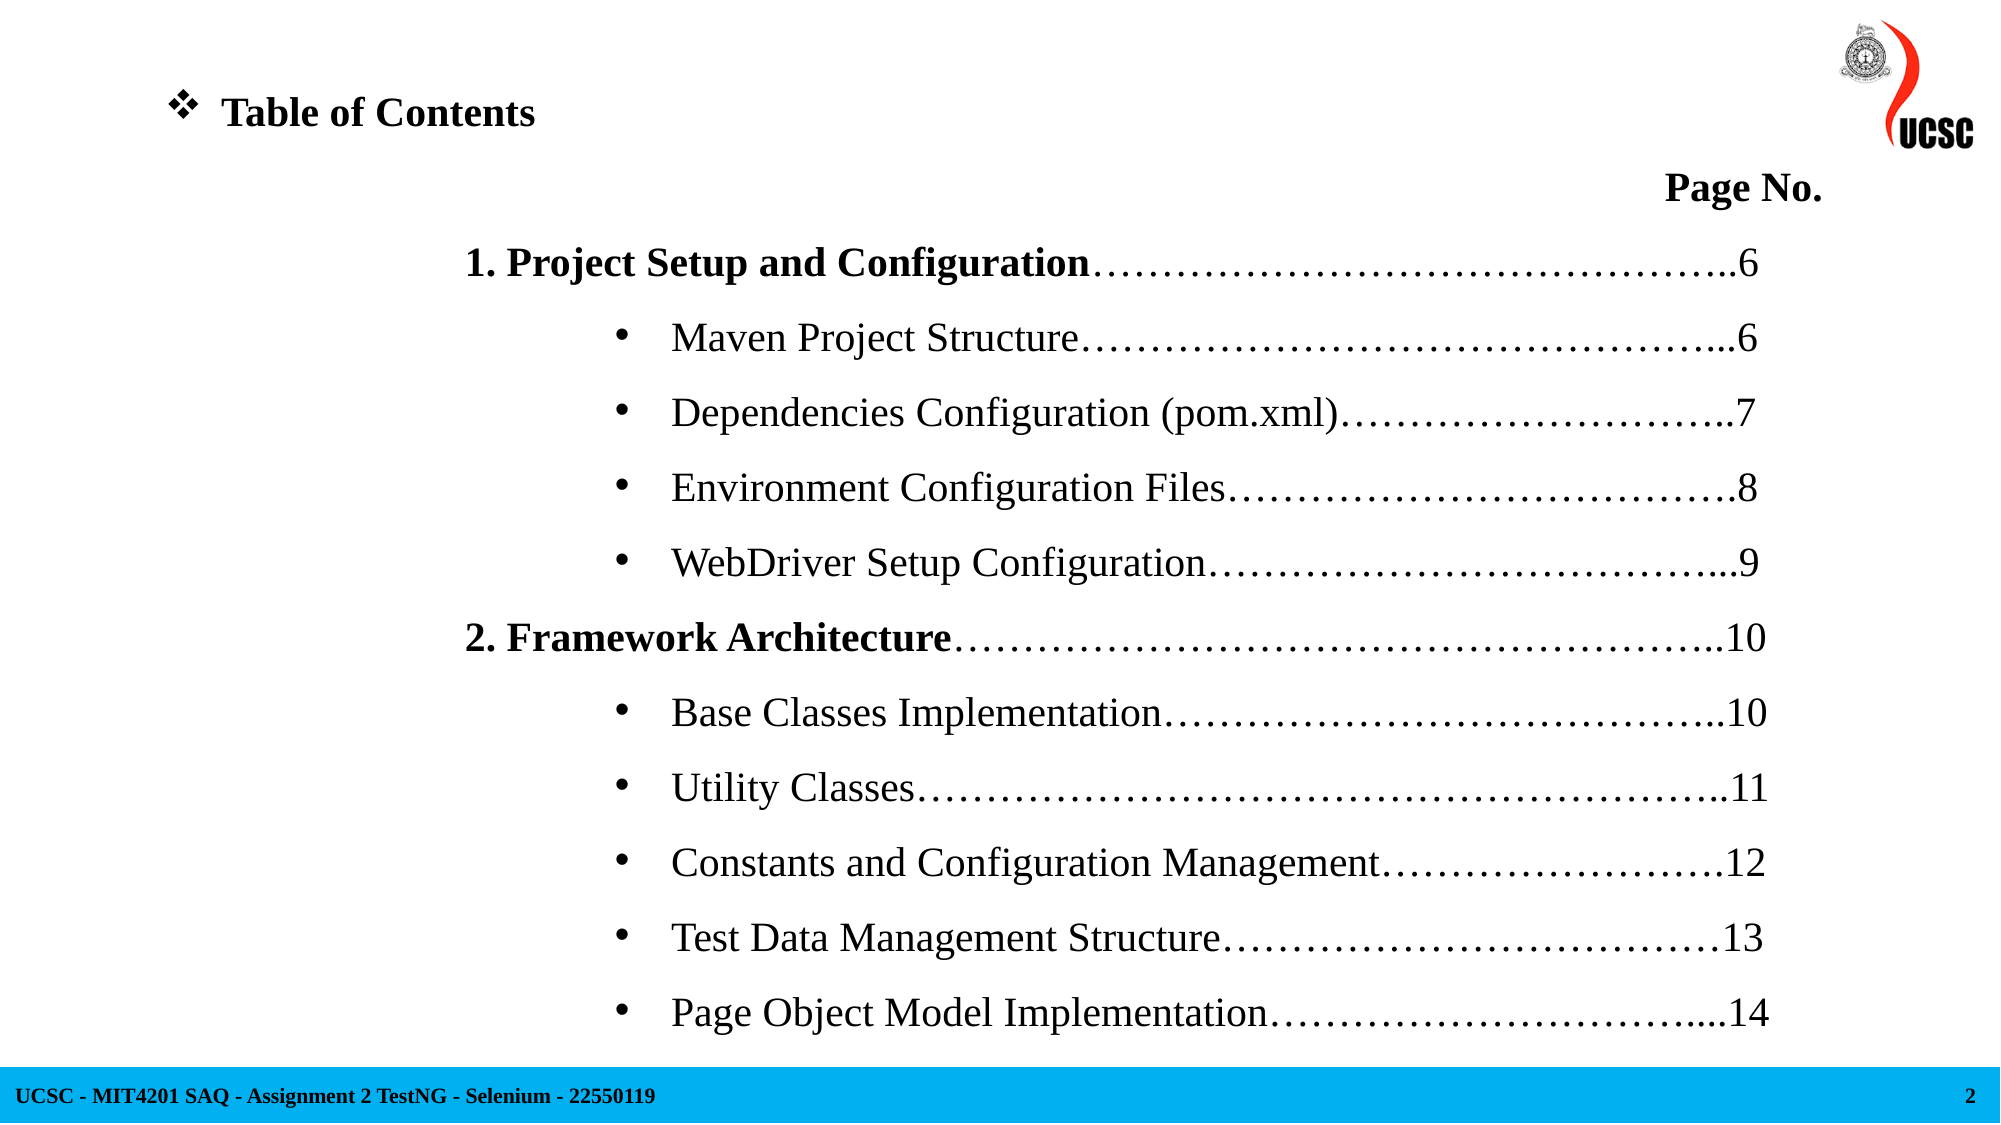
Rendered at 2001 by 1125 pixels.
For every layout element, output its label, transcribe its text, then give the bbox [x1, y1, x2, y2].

footer UCSC - MIT4201 SAQ - Assignment 2 TestNG - Selenium - 22550119 2 [0, 1067, 2000, 1123]
picture [1826, 0, 2000, 174]
text_box Table of Contents Page No. 1. Project Setup and Configuration………………………………………..6 Maven Project Structure………………………………………...6 Dependencies Configuration (pom.xml)………………………..7 Environment Configuration Files……………………………….8 WebDriver Setup Configuration………………………………...9 2. Framework Architecture………………………………………………..10 Base Classes Implementation…………………………………..10 Utility Classes…………………………………………………..11 Constants and Configuration Management…………………….12 Test Data Management Structure………………………………13 Page Object Model Implementation…………………………....14 [0, 2, 2000, 1043]
